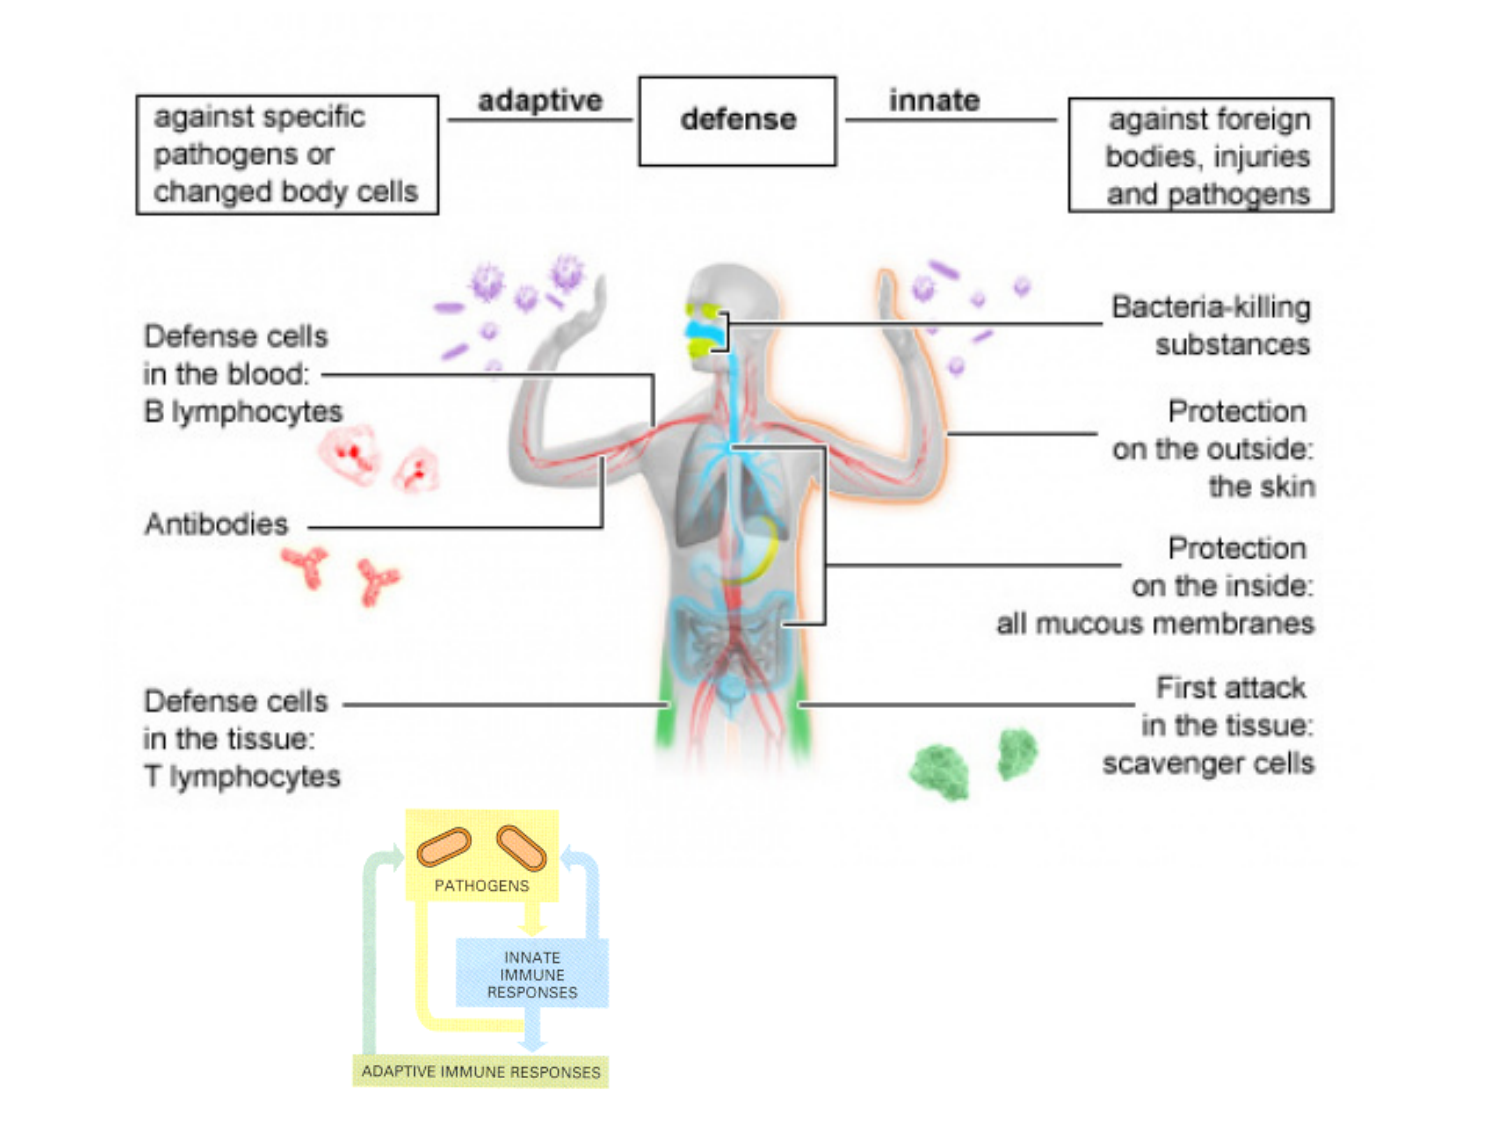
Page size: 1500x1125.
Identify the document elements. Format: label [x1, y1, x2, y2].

picture [99, 12, 1376, 1101]
